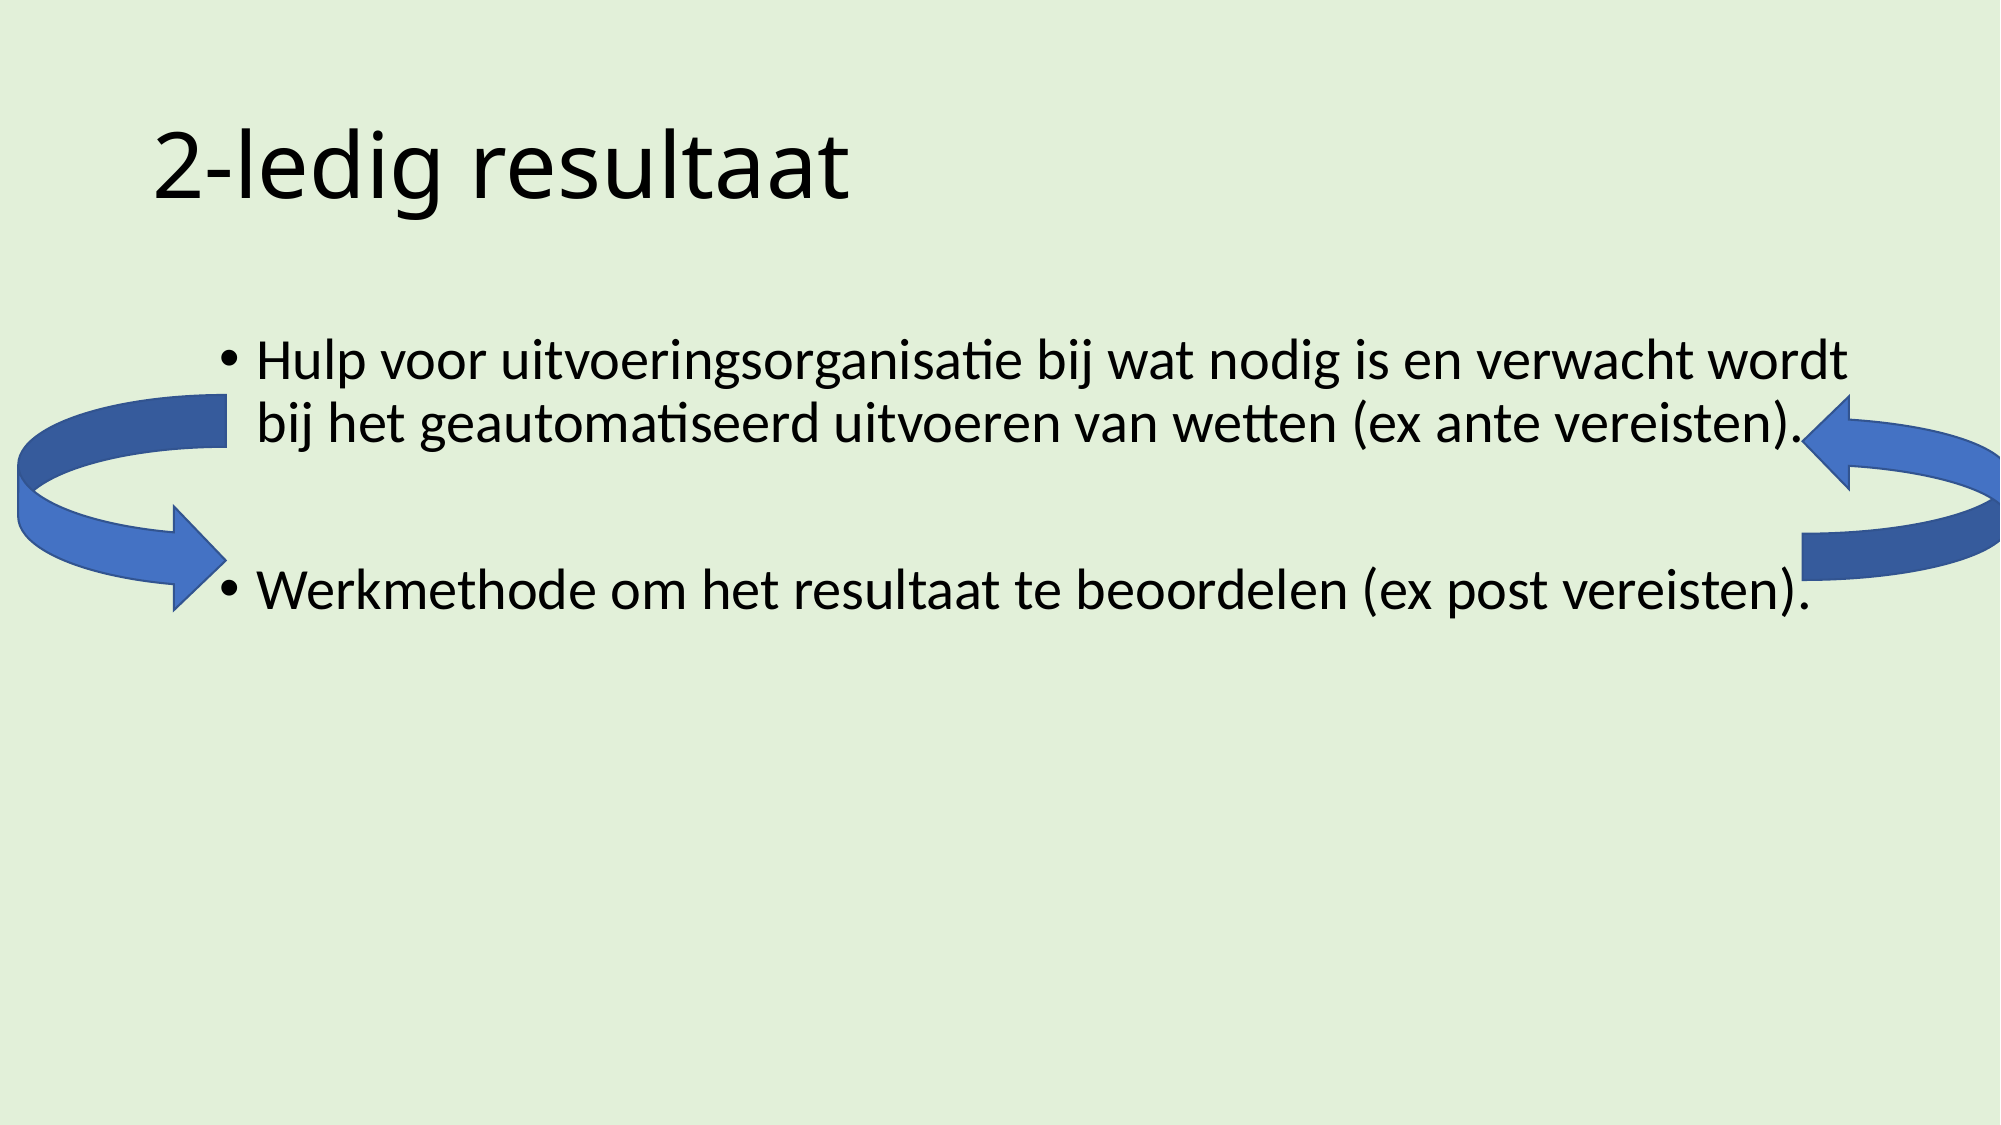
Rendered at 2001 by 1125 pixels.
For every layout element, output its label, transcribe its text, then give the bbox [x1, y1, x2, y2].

list Hulp voor uitvoeringsorganisatie bij wat nodig is en verwacht wordt bij het geautomatiseerd uitvoeren van wetten (ex ante vereisten). Werkmethode om het resultaat te beoordelen (ex post vereisten). [204, 321, 1930, 1036]
title 2-ledig resultaat [137, 59, 1863, 278]
text_box [1801, 393, 2000, 582]
text_box [17, 393, 228, 613]
